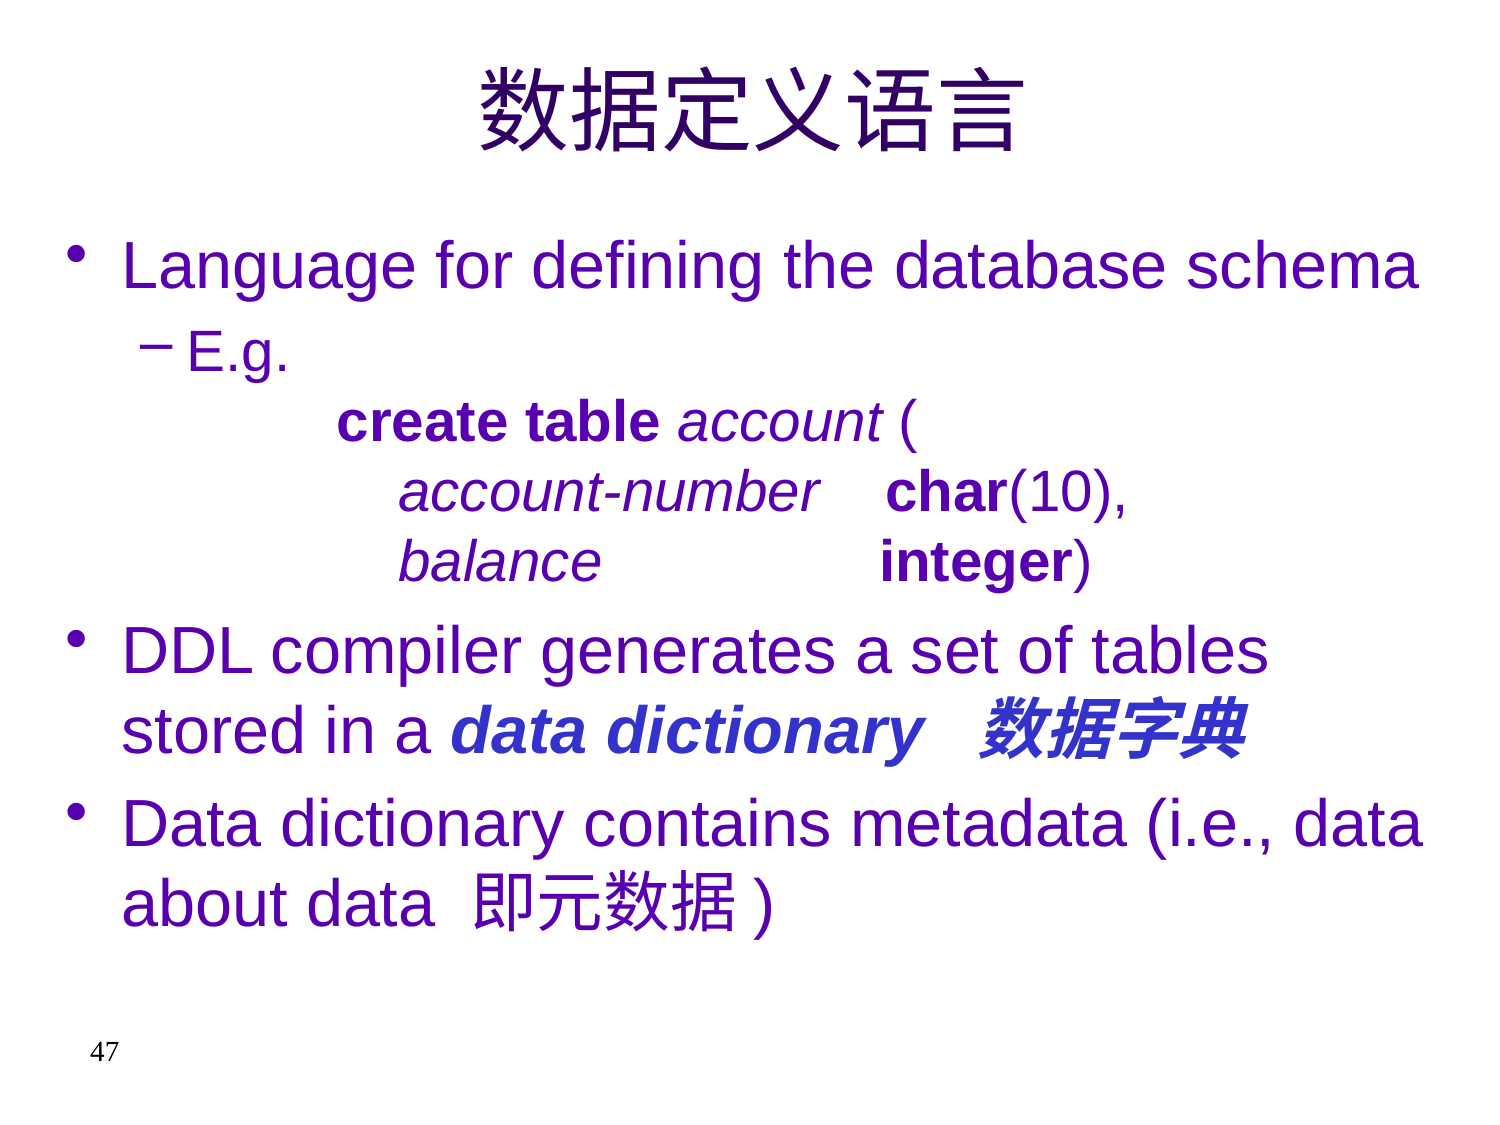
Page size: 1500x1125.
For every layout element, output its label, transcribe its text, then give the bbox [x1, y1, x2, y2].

title 数据定义语言 [90, 20, 1416, 197]
list Language for defining the database schema E.g. create table account ( account-number char(10), balance integer) DDL compiler generates a set of tables stored in a data dictionary 数据字典 Data dictionary contains metadata (i.e., data about data 即元数据) [50, 214, 1459, 1125]
